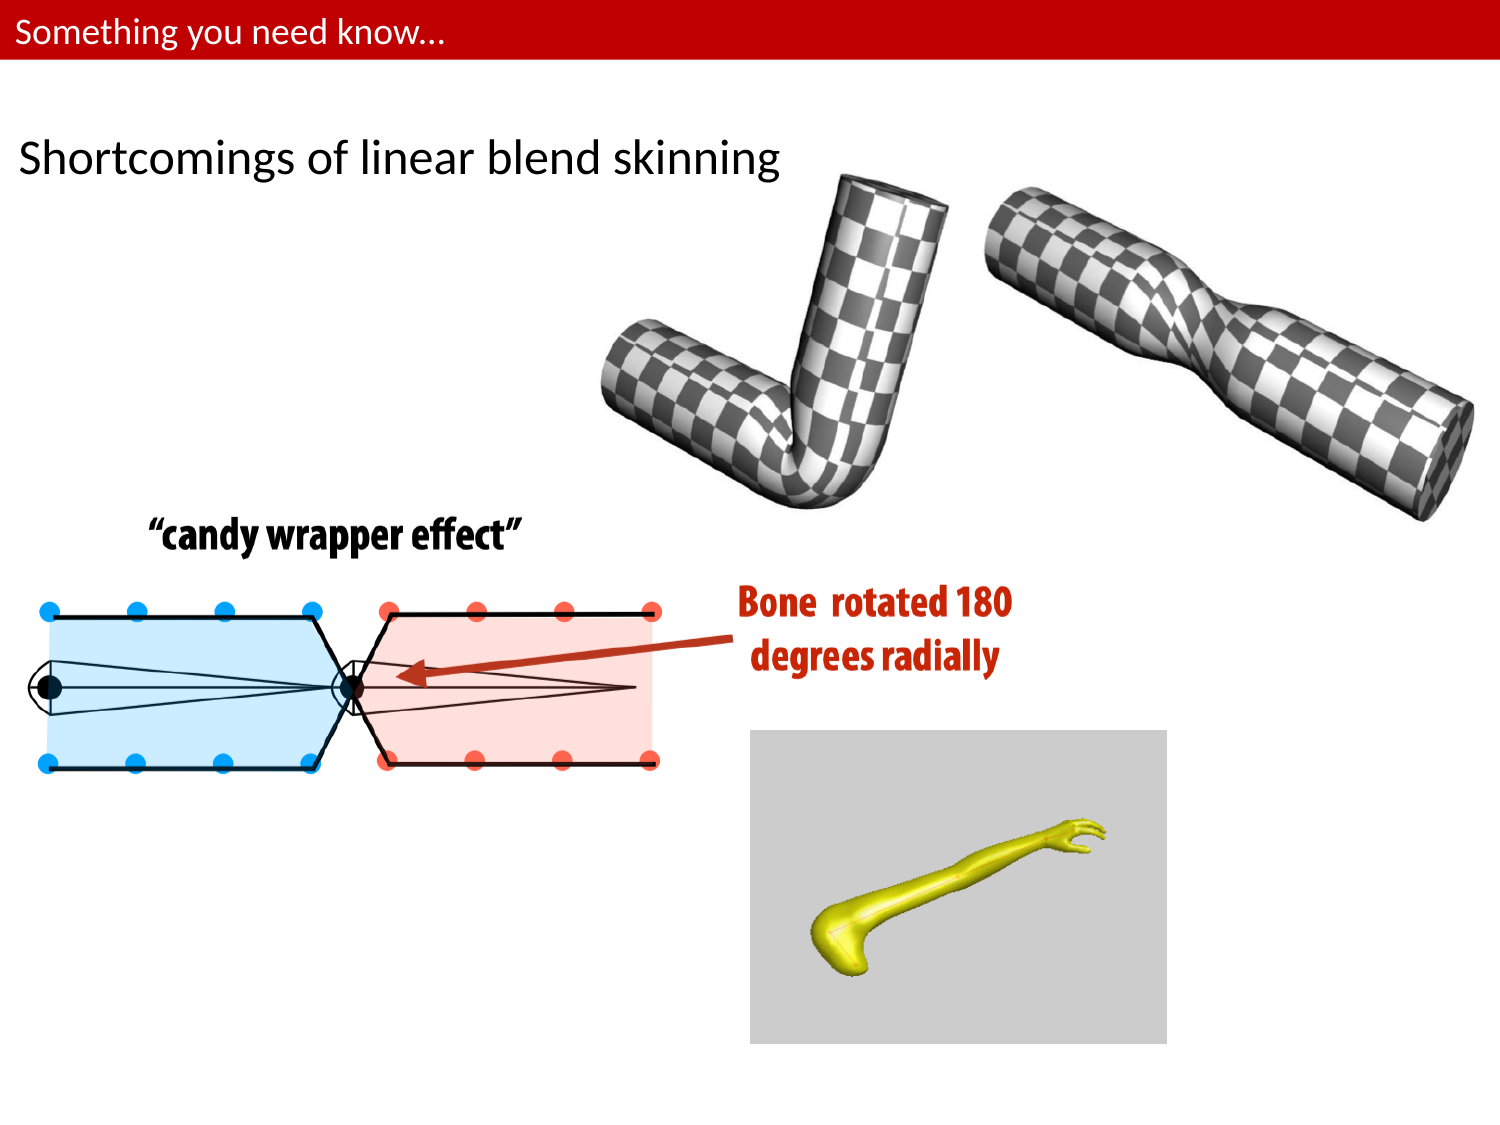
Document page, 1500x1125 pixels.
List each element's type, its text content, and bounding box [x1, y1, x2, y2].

text_box Shortcomings of linear blend skinning [3, 116, 796, 154]
text_box Something you need know... [0, 0, 1500, 60]
picture [0, 154, 1500, 1044]
